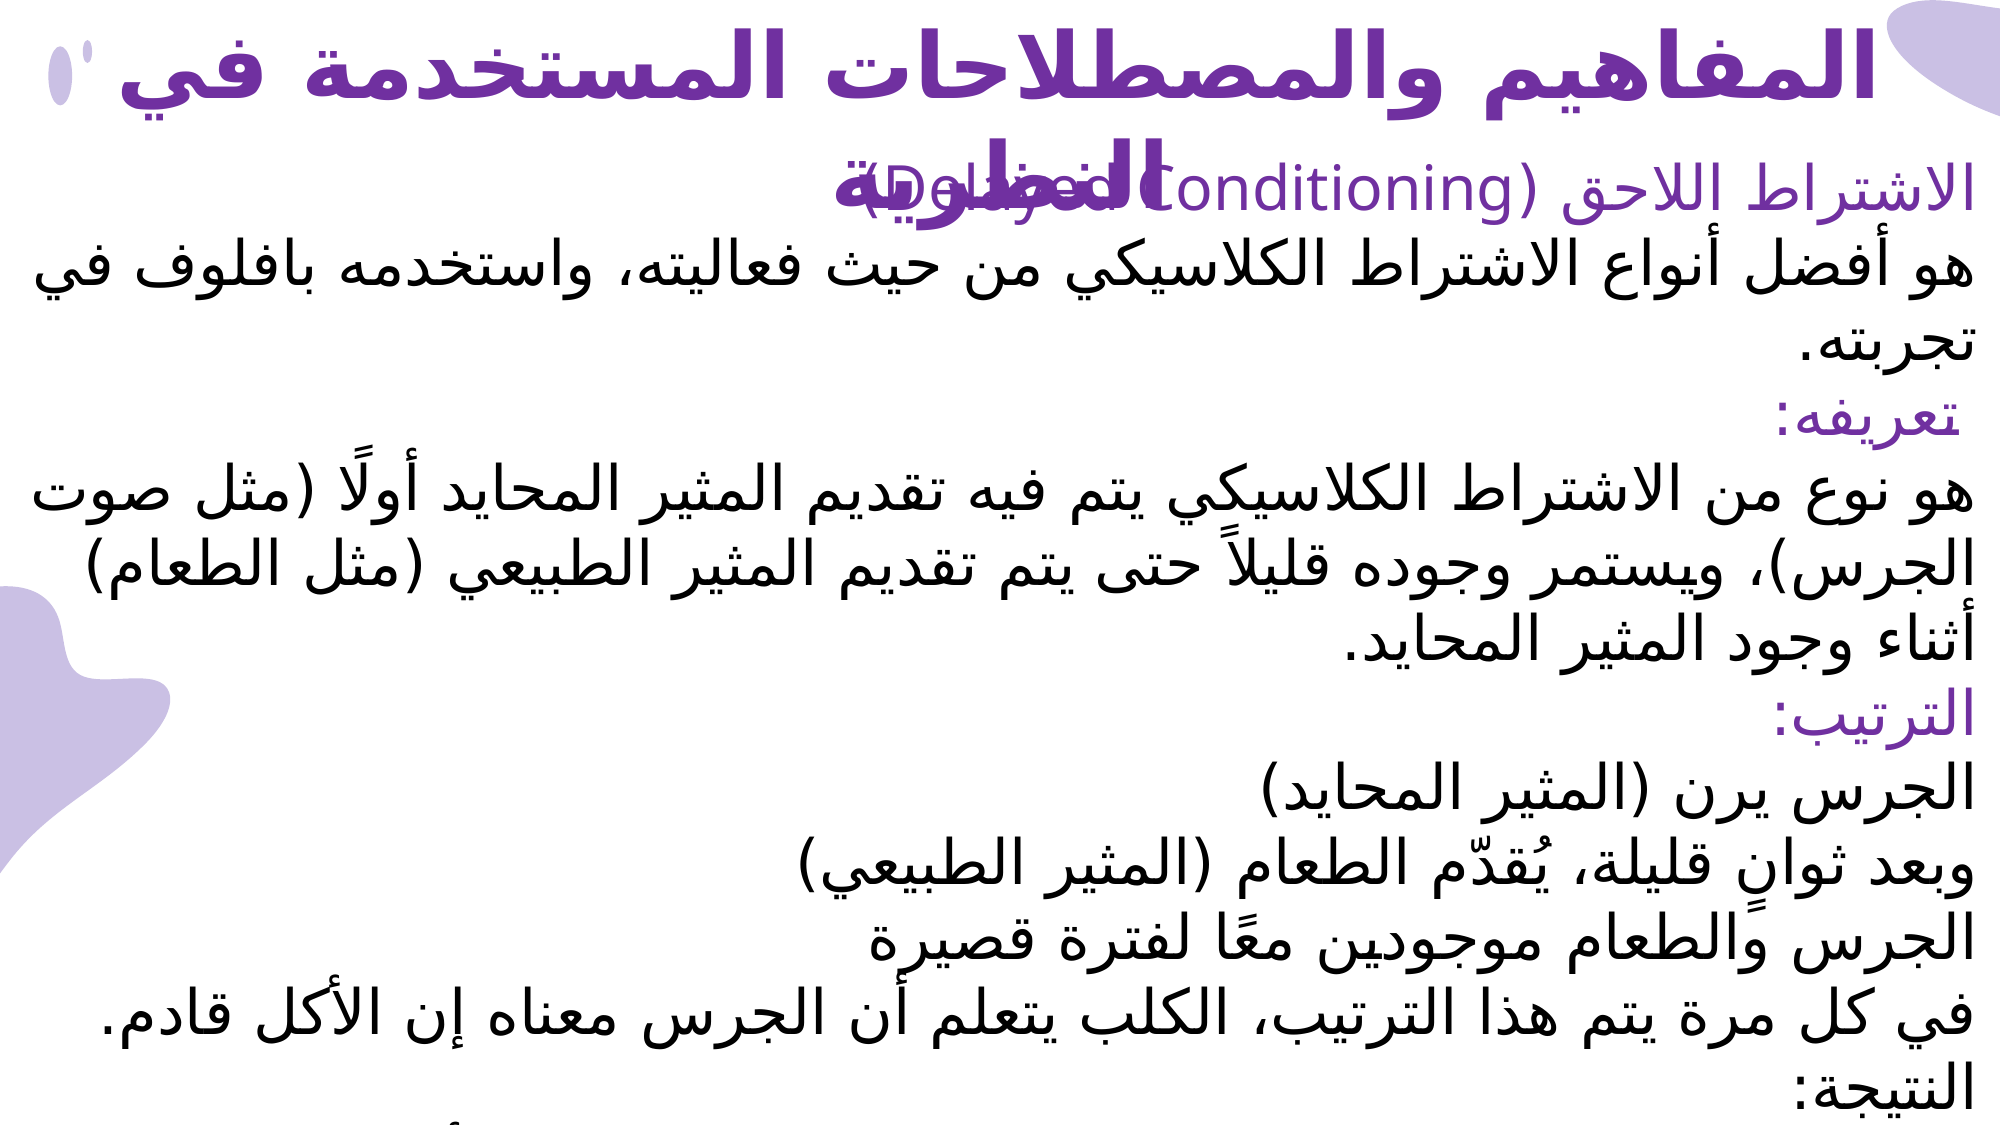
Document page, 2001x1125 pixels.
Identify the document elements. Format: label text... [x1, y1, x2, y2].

text_box [1886, 0, 2000, 117]
text_box [81, 38, 94, 65]
text_box الاشتراط اللاحق (Delayed Conditioning) هو أفضل أنواع الاشتراط الكلاسيكي من حيث فعاليته، واستخدمه بافلوف في تجربته. تعريفه: هو نوع من الاشتراط الكلاسيكي يتم فيه تقديم المثير المحايد أولًا (مثل صوت الجرس)، ويستمر وجوده قليلاً حتى يتم تقديم المثير الطبيعي (مثل الطعام) أثناء وجود المثير المحايد. الترتيب: الجرس يرن (المثير المحايد) وبعد ثوانٍ قليلة، يُقدّم الطعام (المثير الطبيعي) الجرس والطعام موجودين معًا لفترة قصيرة في كل مرة يتم هذا الترتيب، الكلب يتعلم أن الجرس معناه إن الأكل قادم. النتيجة: الكلب يتعلم العلاقة بشكل قوي جدًا. وبعد عدة تكرارات، يبدأ الكلب يسيل لعابه بمجرد سماع الجرس. [0, 140, 1993, 1125]
text_box المفاهيم والمصطلاحات المستخدمة في النظرية [0, 0, 2000, 235]
text_box [47, 45, 74, 107]
text_box [0, 586, 171, 874]
